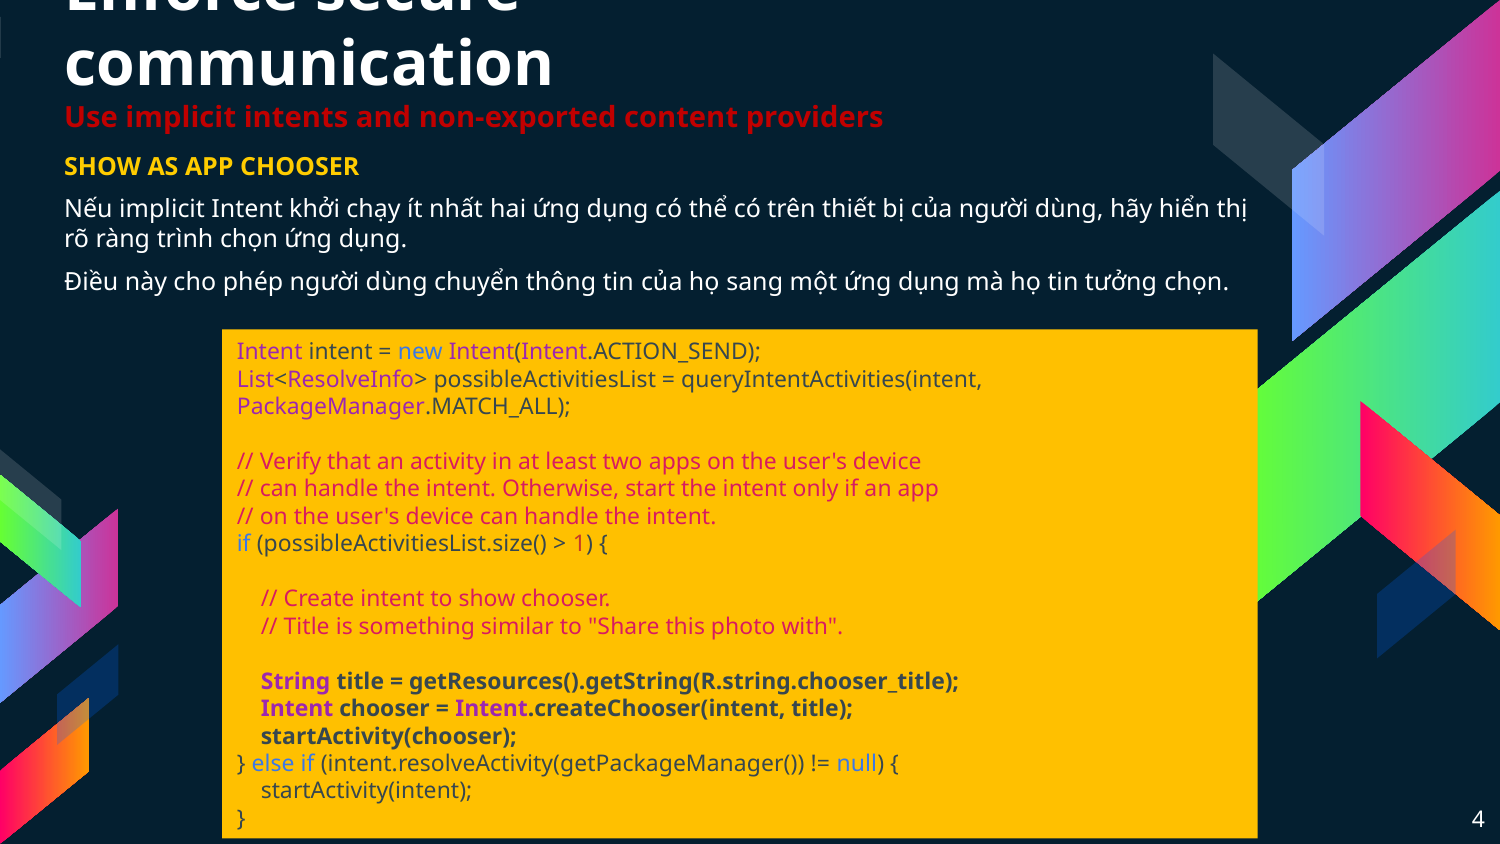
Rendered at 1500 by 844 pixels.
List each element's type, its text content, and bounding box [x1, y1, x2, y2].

slide_number 4 [1403, 789, 1500, 844]
title Enforce secure communication Use implicit intents and non-exported content providers [49, 78, 1029, 135]
list SHOW AS APP CHOOSER Nếu implicit Intent khởi chạy ít nhất hai ứng dụng có thể có trên thiết bị của người dùng, hãy hiển thị rõ ràng trình chọn ứng dụng. Điều này cho phép người dùng chuyển thông tin của họ sang một ứng dụng mà họ tin tưởng chọn. [49, 135, 1285, 330]
text_box Intent intent = new Intent(Intent.ACTION_SEND); List<ResolveInfo> possibleActivitiesList = queryIntentActivities(intent, PackageManager.MATCH_ALL); // Verify that an activity in at least two apps on the user's device // can handle the intent. Otherwise, start the intent only if an app // on the user's device can handle the intent. if (possibleActivitiesList.size() > 1) { // Create intent to show chooser. // Title is something similar to "Share this photo with". String title = getResources().getString(R.string.chooser_title); Intent chooser = Intent.createChooser(intent, title); startActivity(chooser); } else if (intent.resolveActivity(getPackageManager()) != null) { startActivity(intent); } [222, 329, 1258, 839]
